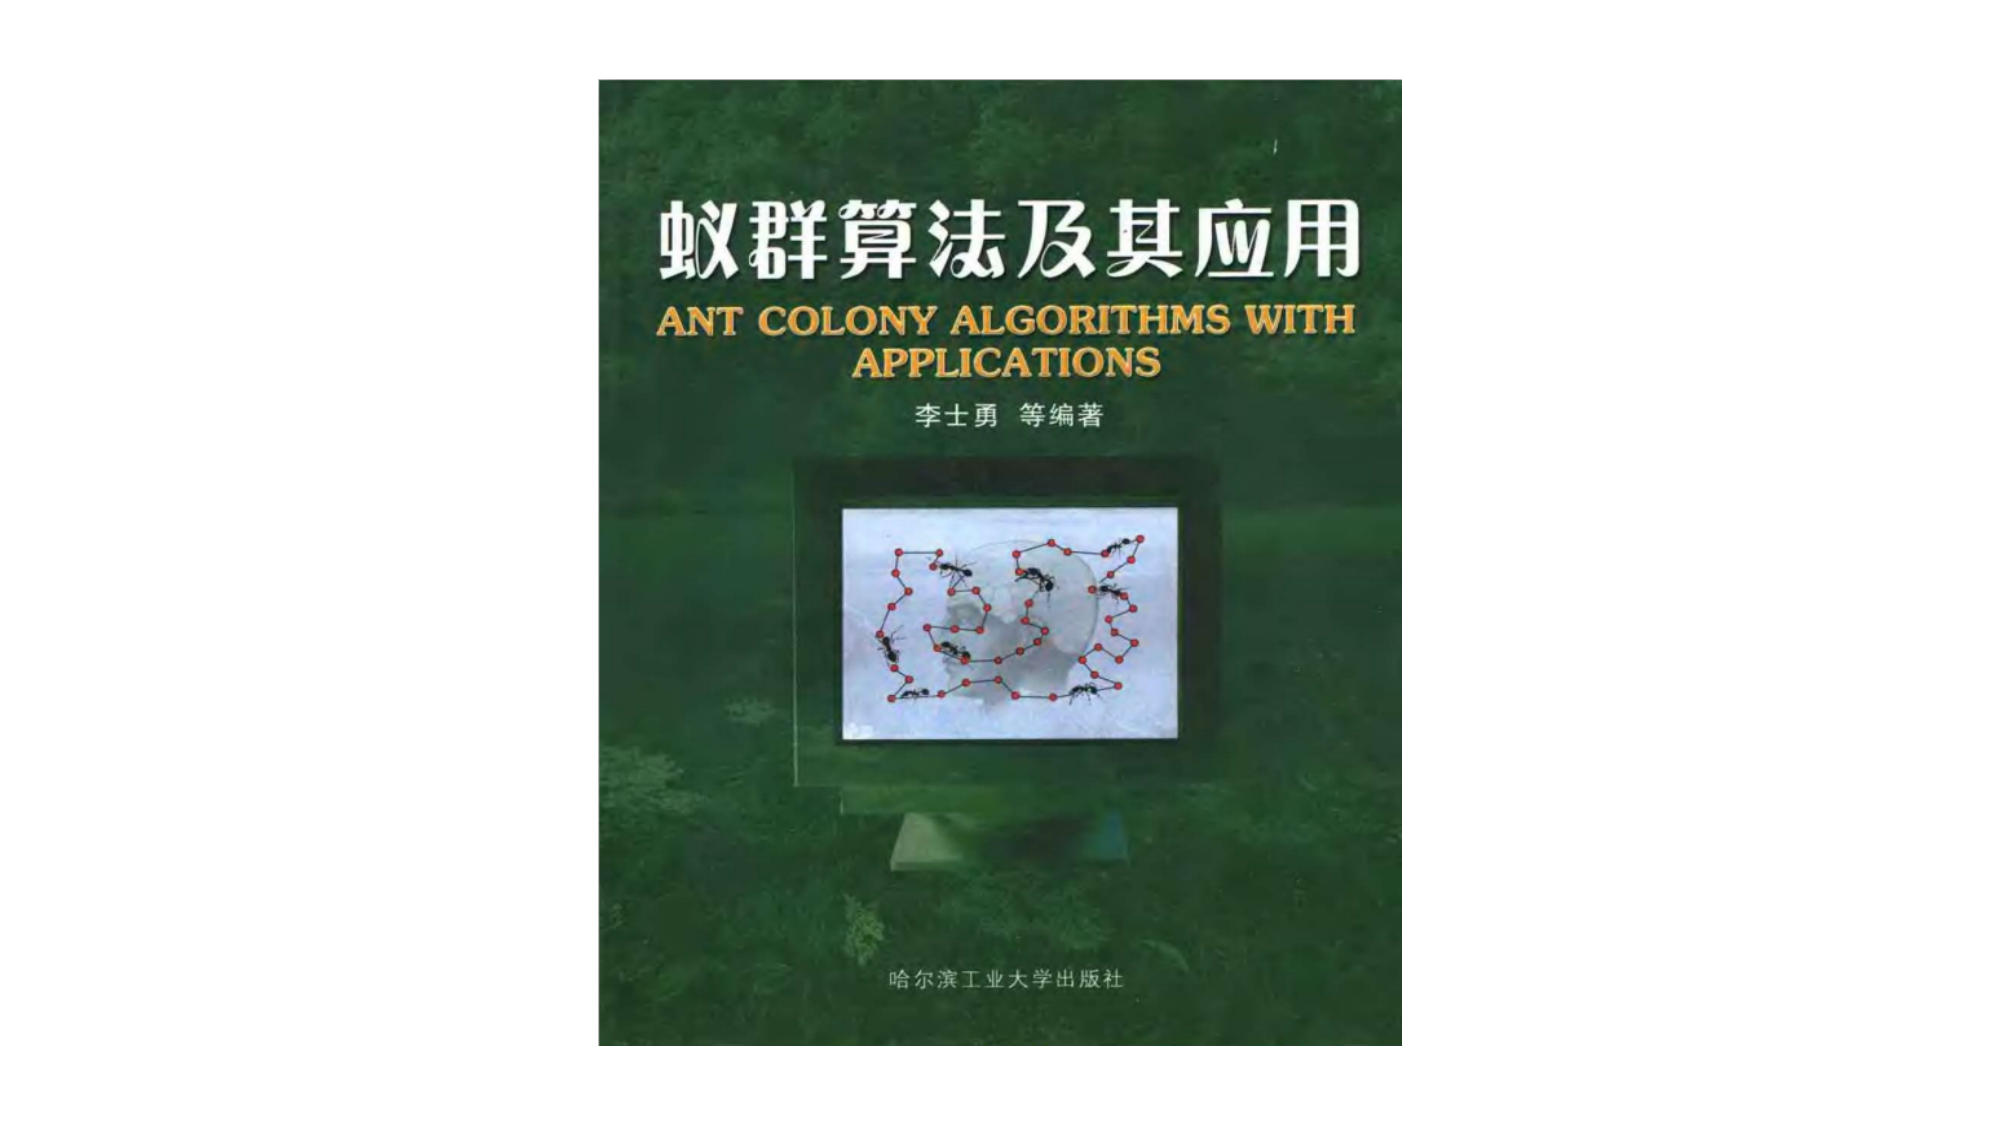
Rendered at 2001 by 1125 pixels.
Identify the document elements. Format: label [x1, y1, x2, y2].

picture [598, 79, 1402, 1046]
